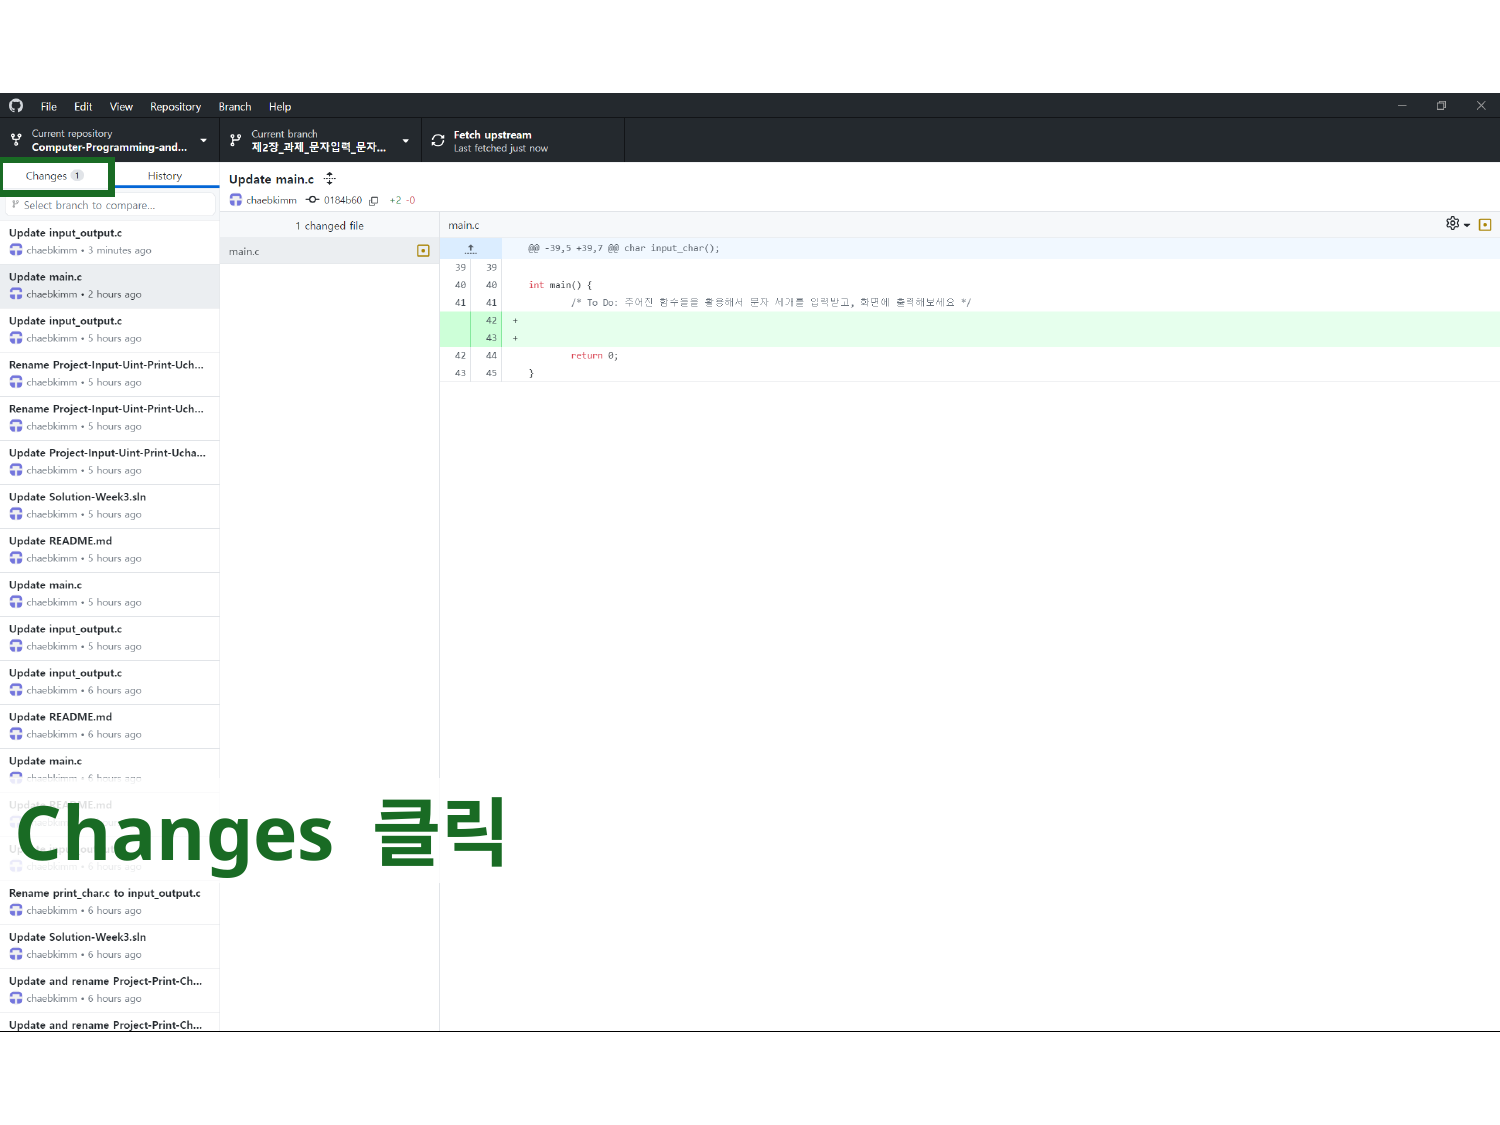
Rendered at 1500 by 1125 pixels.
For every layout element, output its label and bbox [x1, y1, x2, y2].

picture [0, 93, 1500, 1032]
